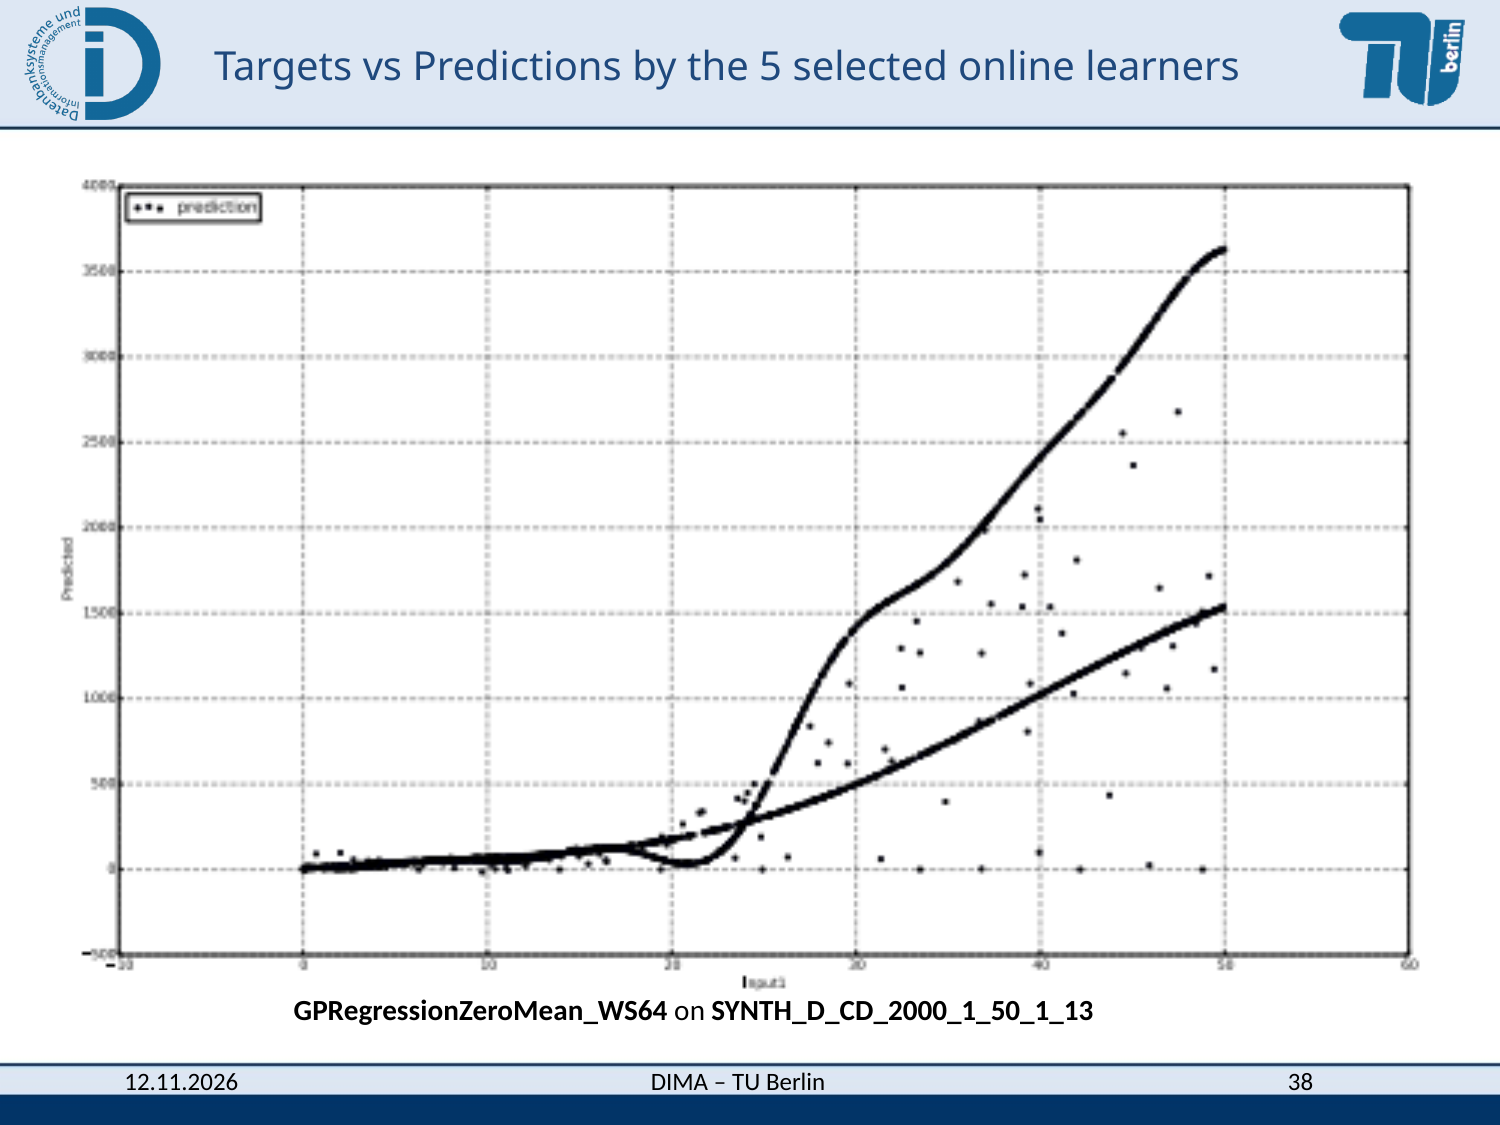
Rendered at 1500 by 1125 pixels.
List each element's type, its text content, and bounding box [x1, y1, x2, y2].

text_box GPRegressionZeroMean_WS64 on SYNTH_D_CD_2000_1_50_1_13 [278, 1013, 1116, 1034]
title Targets vs Predictions by the 5 selected online learners [199, 11, 1325, 118]
picture [0, 0, 1500, 1125]
